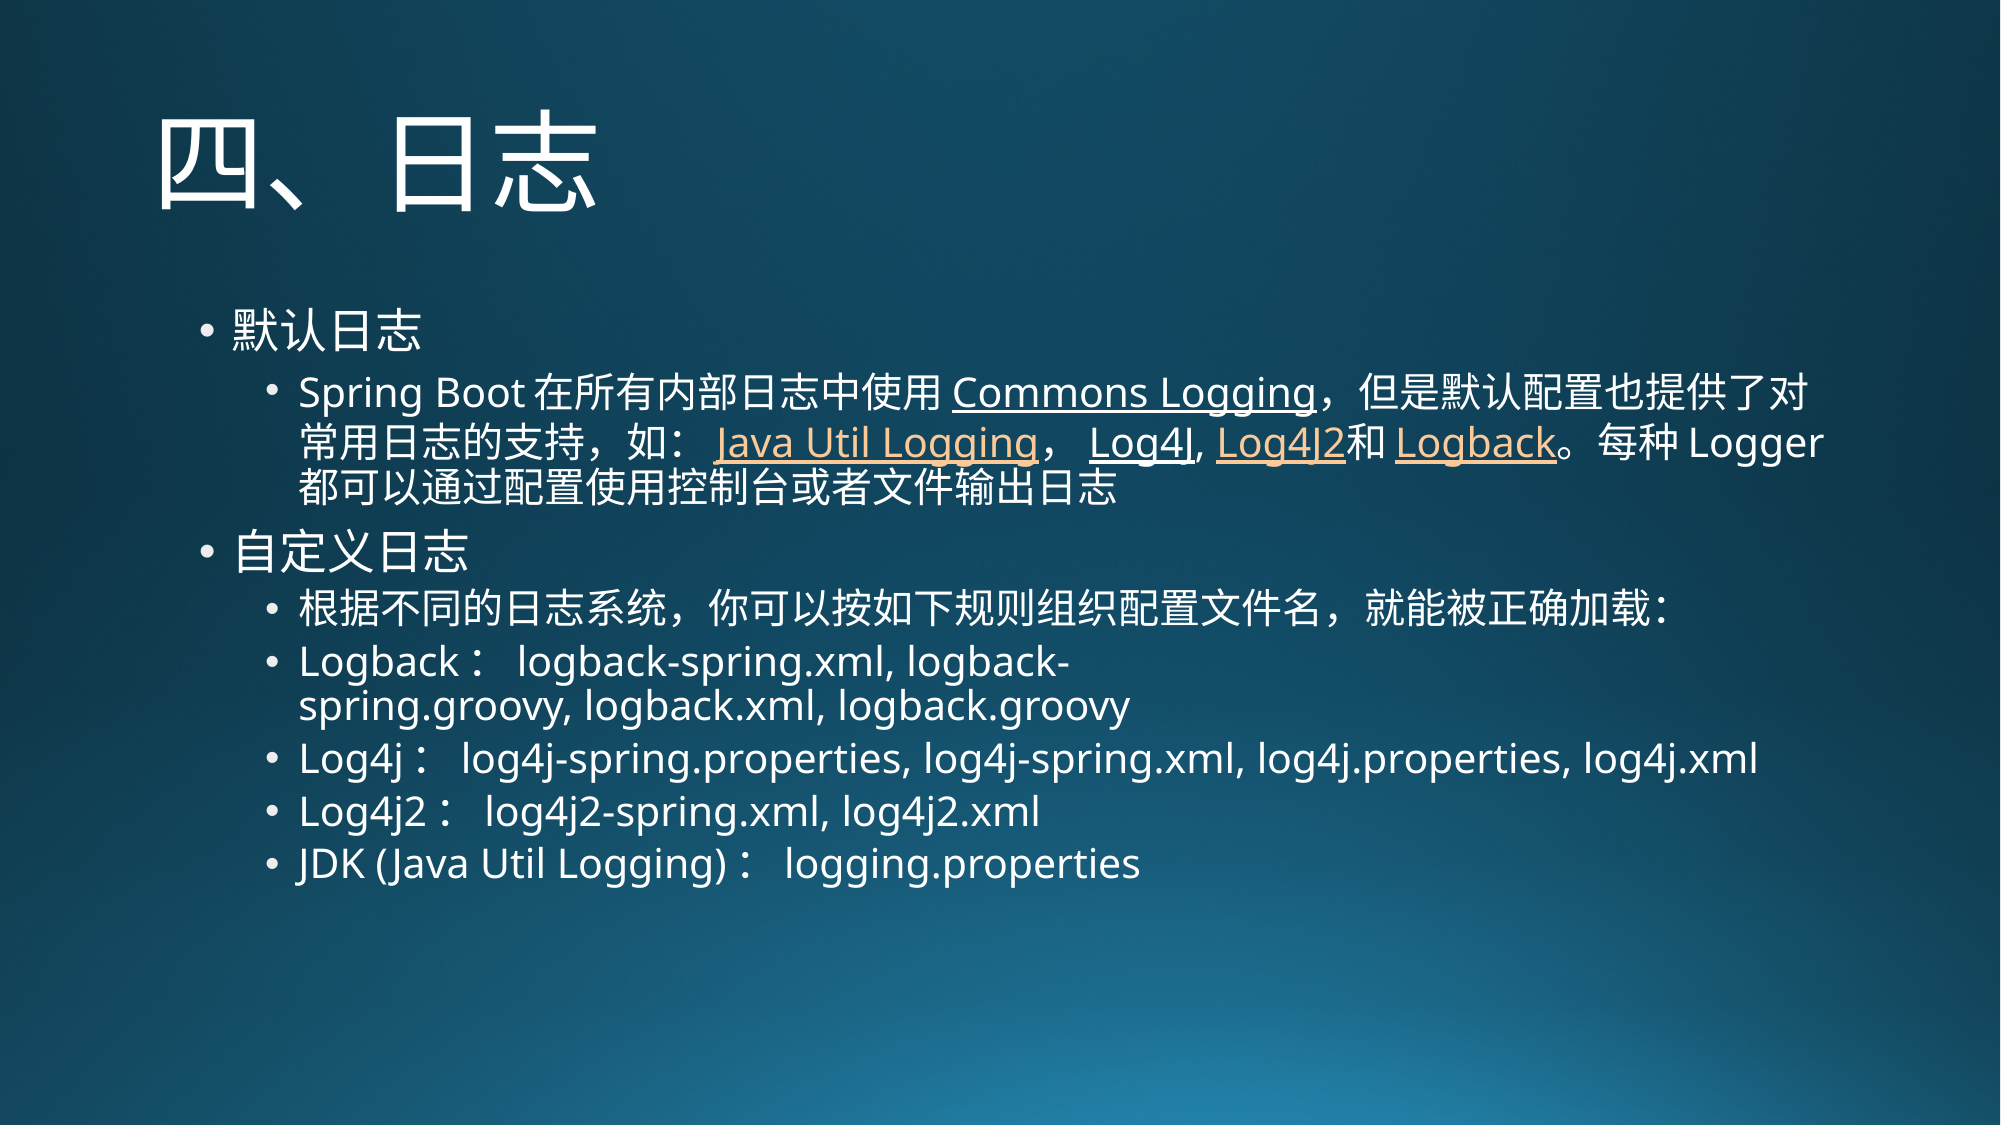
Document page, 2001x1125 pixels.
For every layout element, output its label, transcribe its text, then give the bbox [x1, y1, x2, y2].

list 默认日志 Spring Boot在所有内部日志中使用Commons Logging，但是默认配置也提供了对常用日志的支持，如：Java Util Logging，Log4J, Log4J2和Logback。每种Logger都可以通过配置使用控制台或者文件输出日志 自定义日志 根据不同的日志系统，你可以按如下规则组织配置文件名，就能被正确加载： Logback：logback-spring.xml, logback-spring.groovy, logback.xml, logback.groovy Log4j：log4j-spring.properties, log4j-spring.xml, log4j.properties, log4j.xml Log4j2：log4j2-spring.xml, log4j2.xml JDK (Java Util Logging)：logging.properties [183, 299, 1863, 1014]
picture [0, 0, 2001, 1125]
title 四、日志 [137, 59, 1863, 278]
